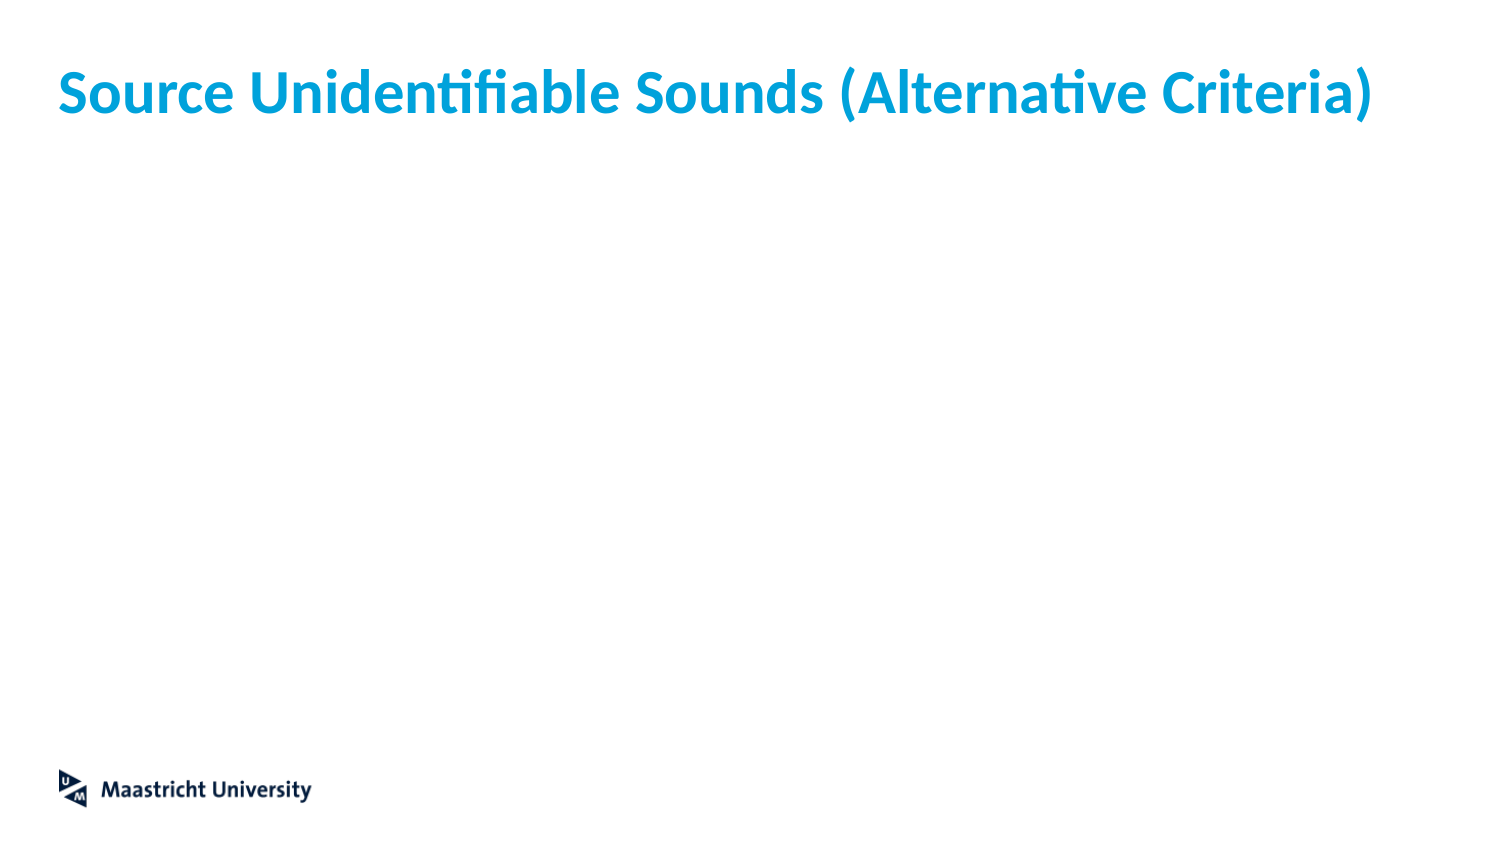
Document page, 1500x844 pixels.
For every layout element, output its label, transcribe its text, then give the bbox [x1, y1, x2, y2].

title Source Unidentifiable Sounds (Alternative Criteria) [59, 50, 1425, 144]
